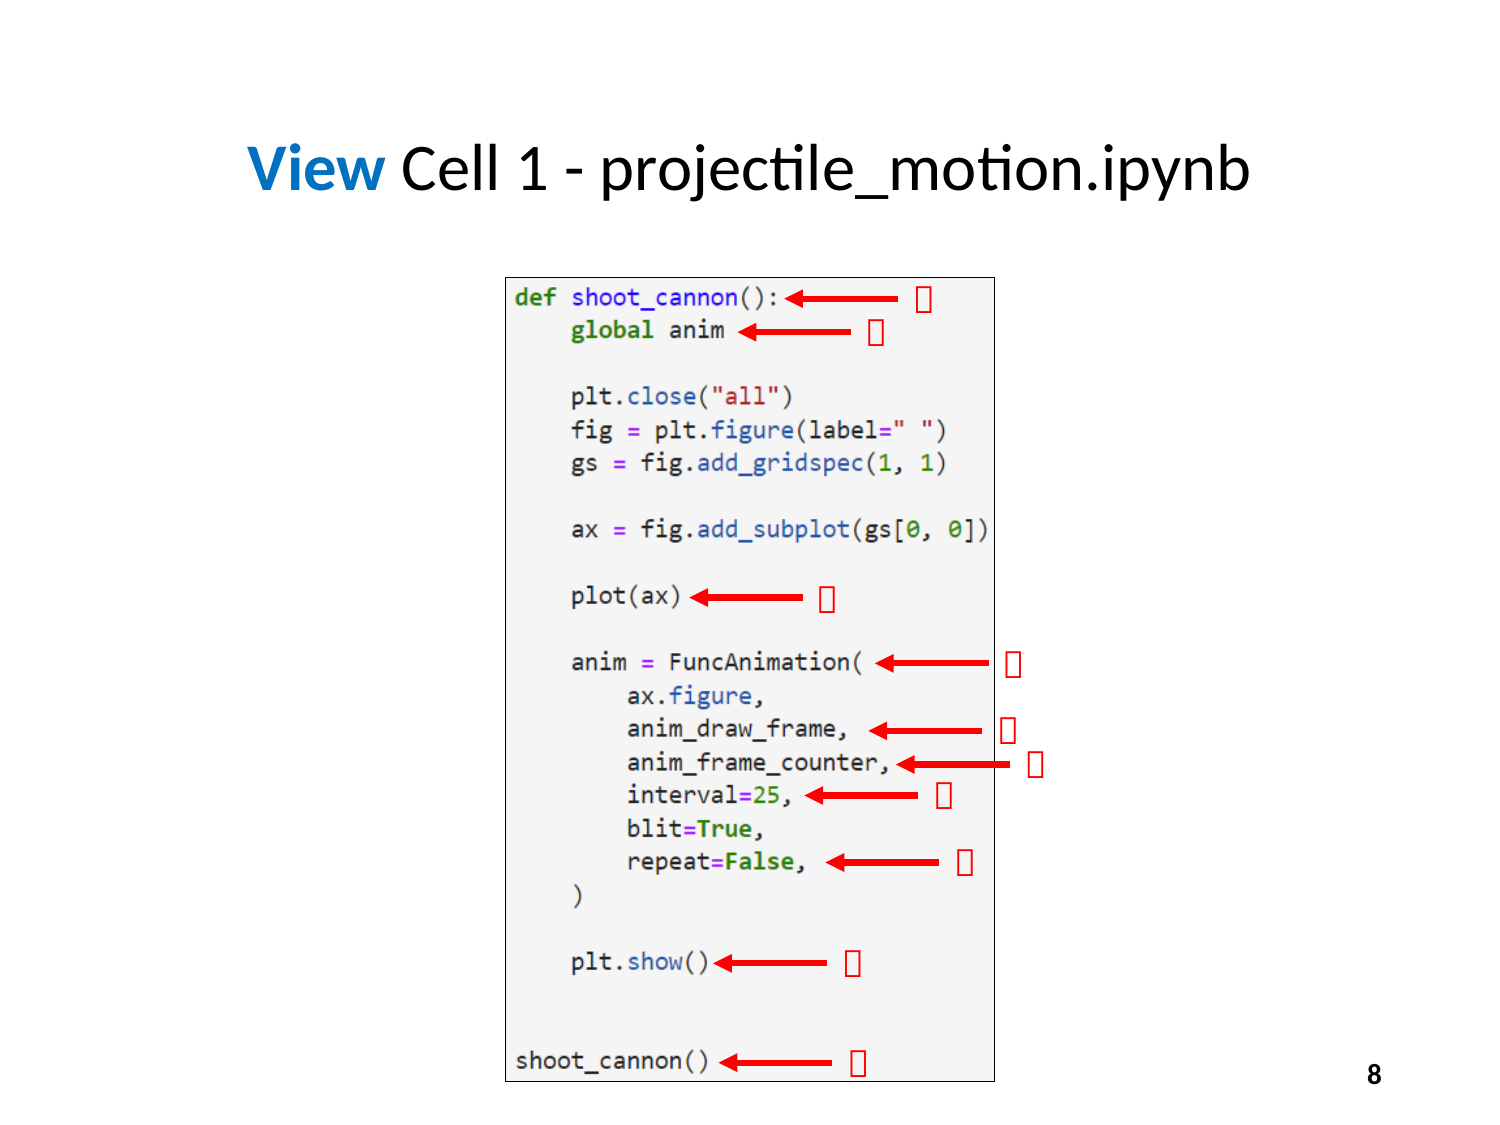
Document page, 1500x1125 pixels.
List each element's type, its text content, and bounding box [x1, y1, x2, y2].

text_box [784, 268, 961, 329]
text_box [895, 733, 1073, 795]
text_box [718, 1032, 896, 1093]
picture [505, 277, 995, 1082]
title View Cell 1 - projectile_motion.ipynb [103, 59, 1397, 278]
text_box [737, 301, 913, 363]
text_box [689, 569, 864, 630]
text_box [804, 764, 981, 826]
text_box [825, 831, 1003, 893]
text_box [713, 932, 890, 993]
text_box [868, 699, 1045, 761]
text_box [874, 633, 1051, 695]
slide_number 8 [1059, 1042, 1397, 1103]
